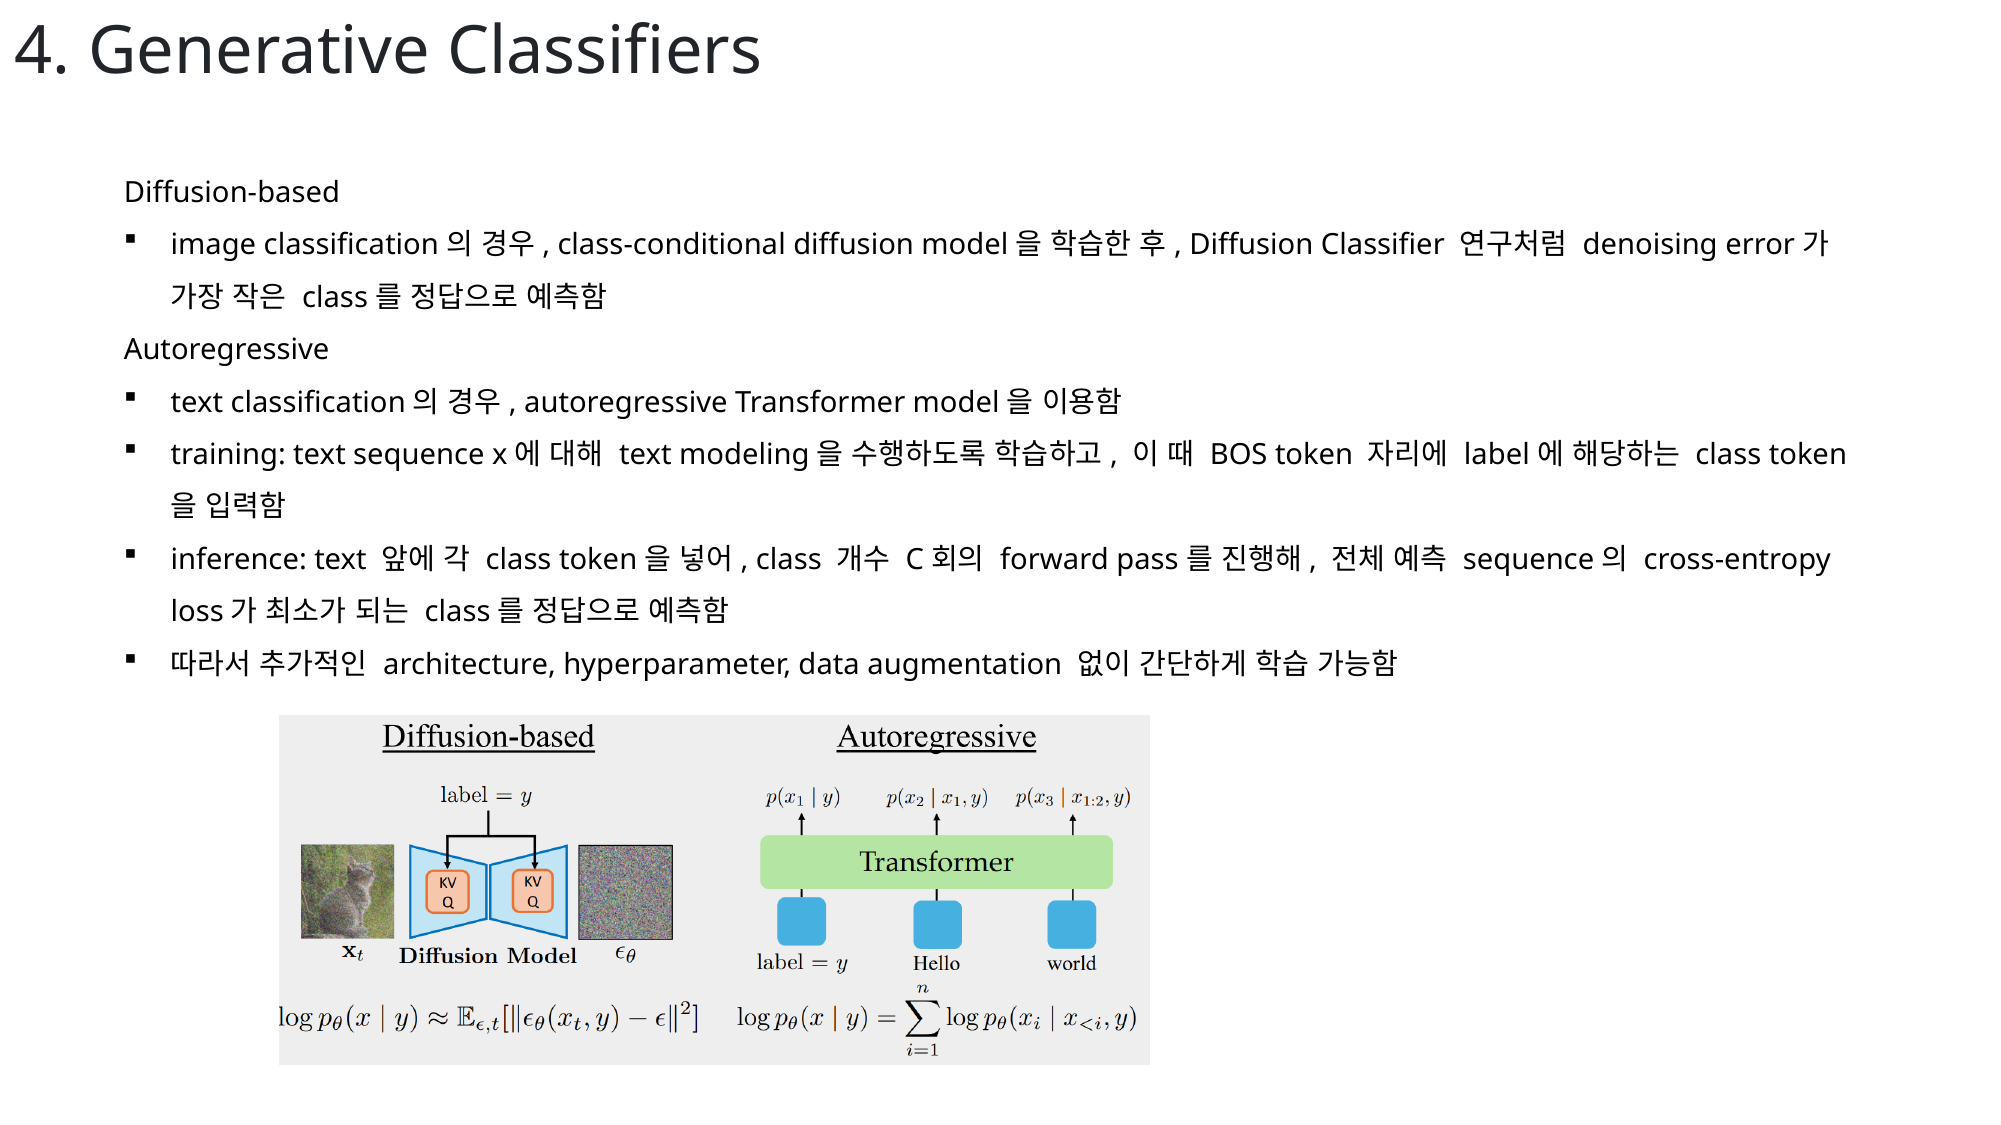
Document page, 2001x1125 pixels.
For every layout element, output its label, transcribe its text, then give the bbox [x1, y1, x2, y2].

text_box 4. Generative Classifiers [0, 0, 810, 95]
picture [279, 715, 1150, 1065]
text_box Diffusion-based image classification의 경우, class-conditional diffusion model을 학습한 후, Diffusion Classifier 연구처럼 denoising error가 가장 작은 class를 정답으로 예측함 Autoregressive text classification의 경우, autoregressive Transformer model을 이용함 training: text sequence x에 대해 text modeling을 수행하도록 학습하고, 이 때 BOS token 자리에 label에 해당하는 class token을 입력함 inference: text 앞에 각 class token을 넣어, class 개수 C회의 forward pass를 진행해, 전체 예측 sequence의 cross-entropy loss가 최소가 되는 class를 정답으로 예측함 따라서 추가적인 architecture, hyperparameter, data augmentation 없이 간단하게 학습 가능함 [108, 148, 1866, 688]
